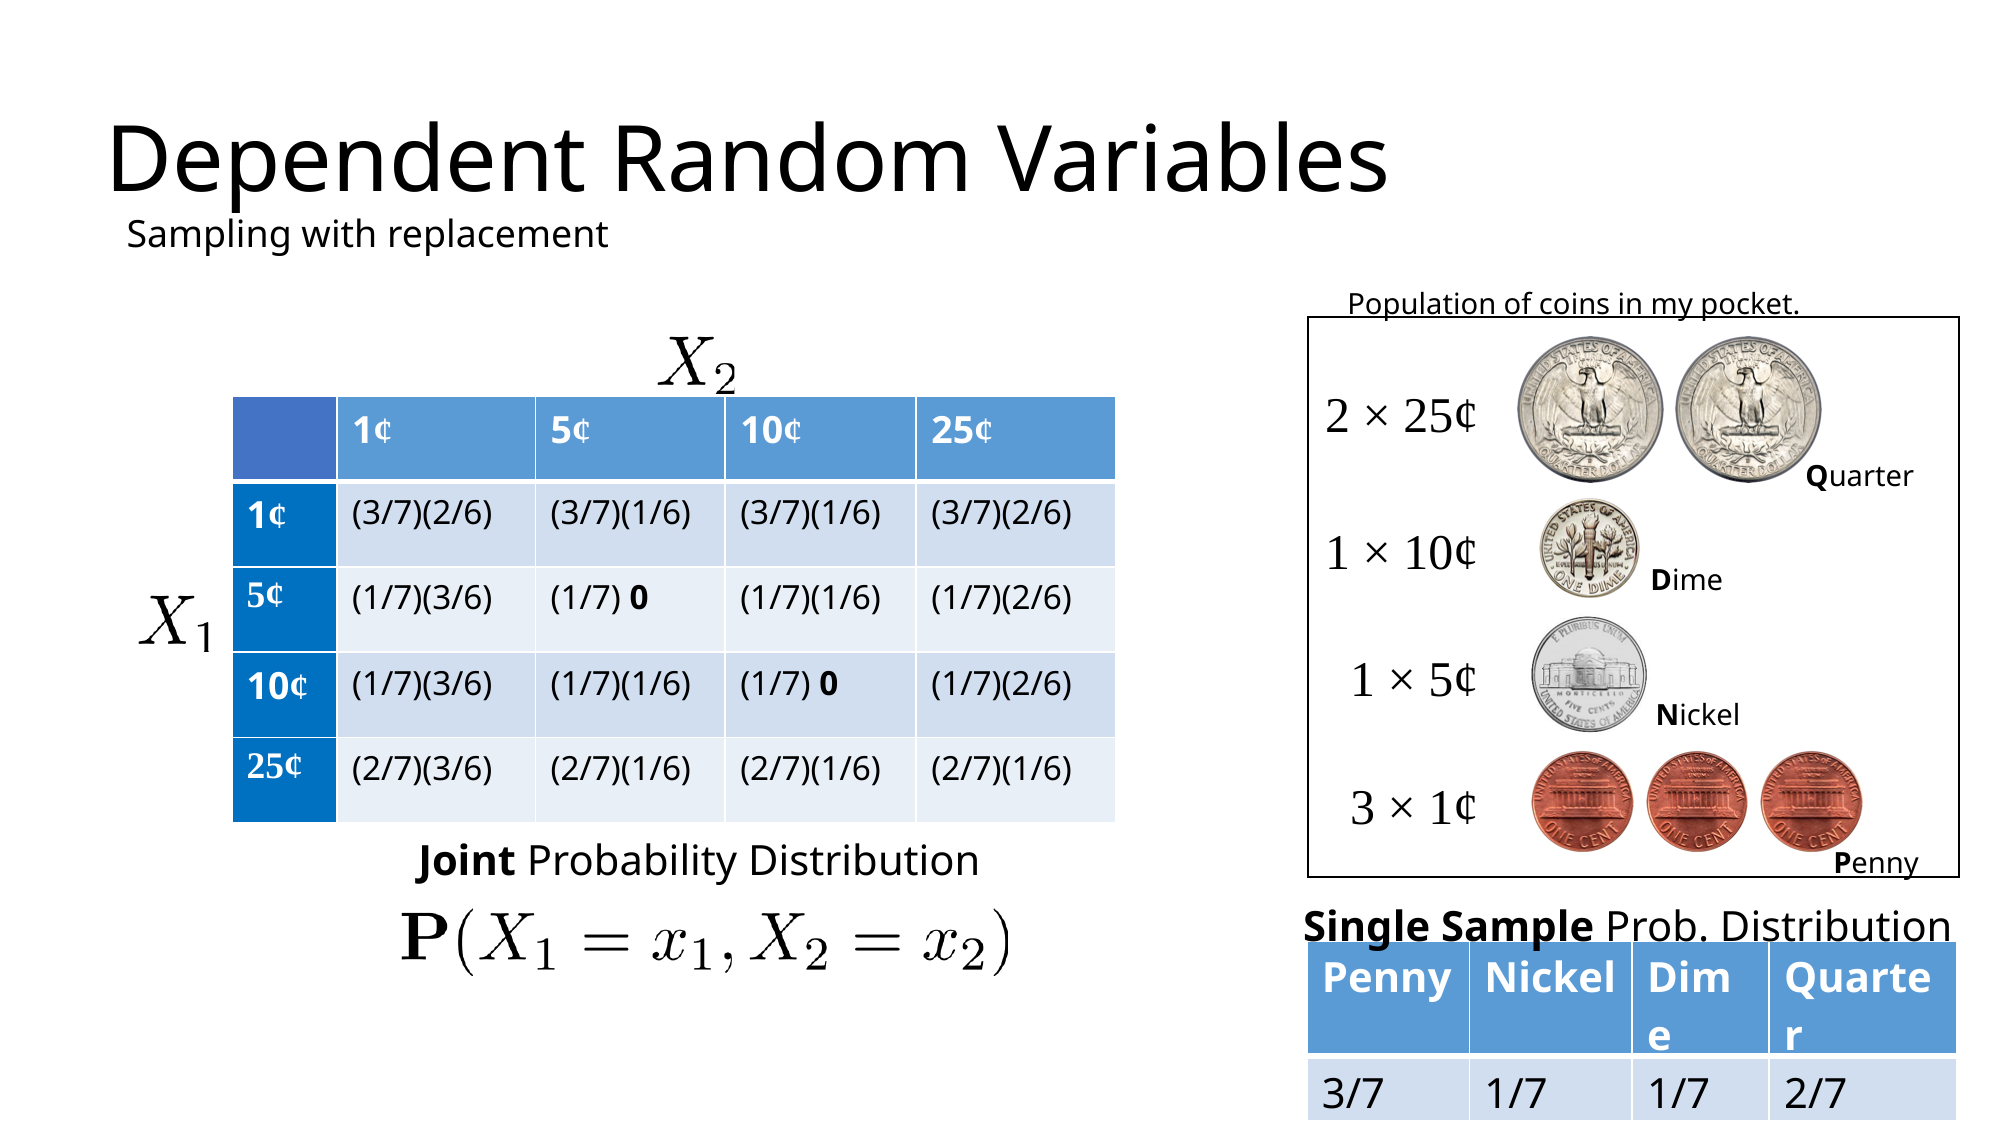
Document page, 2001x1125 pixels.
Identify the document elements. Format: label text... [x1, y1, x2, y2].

picture [401, 908, 1008, 976]
table_header [233, 397, 336, 479]
text_box Joint Probability Distribution [403, 826, 1007, 891]
table_cell (3/7)(1/6) [726, 484, 915, 566]
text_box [1308, 278, 1959, 888]
table_cell (1/7)(3/6) [338, 568, 535, 651]
table_cell (2/7)(1/6) [726, 738, 915, 822]
table_cell (2/7)(3/6) [338, 738, 535, 822]
table_cell (1/7)(1/6) [536, 653, 724, 737]
table_cell 5¢ [233, 568, 336, 651]
picture [138, 595, 214, 652]
text_box Sampling with replacement [111, 203, 625, 263]
table_cell 1/7 [1633, 1059, 1768, 1120]
table_header 5¢ [536, 397, 724, 479]
table_cell 25¢ [233, 738, 336, 822]
table_cell (1/7) 0 [536, 568, 724, 651]
table_header Quarter [1770, 958, 1956, 1053]
text_box Single Sample Prob. Distribution [1288, 892, 1978, 958]
table_cell 2/7 [1770, 1059, 1956, 1120]
table_cell (1/7) 0 [726, 653, 915, 737]
table_header Penny [1308, 958, 1469, 1053]
table_cell (1/7)(2/6) [917, 568, 1115, 651]
table_header 25¢ [917, 397, 1115, 479]
table_header 1¢ [338, 397, 535, 479]
table_cell (3/7)(2/6) [917, 484, 1115, 566]
table_cell 3/7 [1308, 1059, 1469, 1120]
table_cell (1/7)(2/6) [917, 653, 1115, 737]
table_cell (2/7)(1/6) [917, 738, 1115, 822]
table_header 10¢ [726, 397, 915, 479]
table_cell (1/7)(1/6) [726, 568, 915, 651]
picture [657, 336, 735, 394]
table_header Dime [1633, 958, 1768, 1053]
table_cell (2/7)(1/6) [536, 738, 724, 822]
table_cell 10¢ [233, 653, 336, 737]
table_cell (3/7)(1/6) [536, 484, 724, 566]
table_cell (3/7)(2/6) [338, 484, 535, 566]
title Dependent Random Variables [90, 52, 1863, 271]
table_cell 1¢ [233, 484, 336, 566]
table_cell (1/7)(3/6) [338, 653, 535, 737]
table_header Nickel [1470, 958, 1631, 1053]
table_cell 1/7 [1470, 1059, 1631, 1120]
